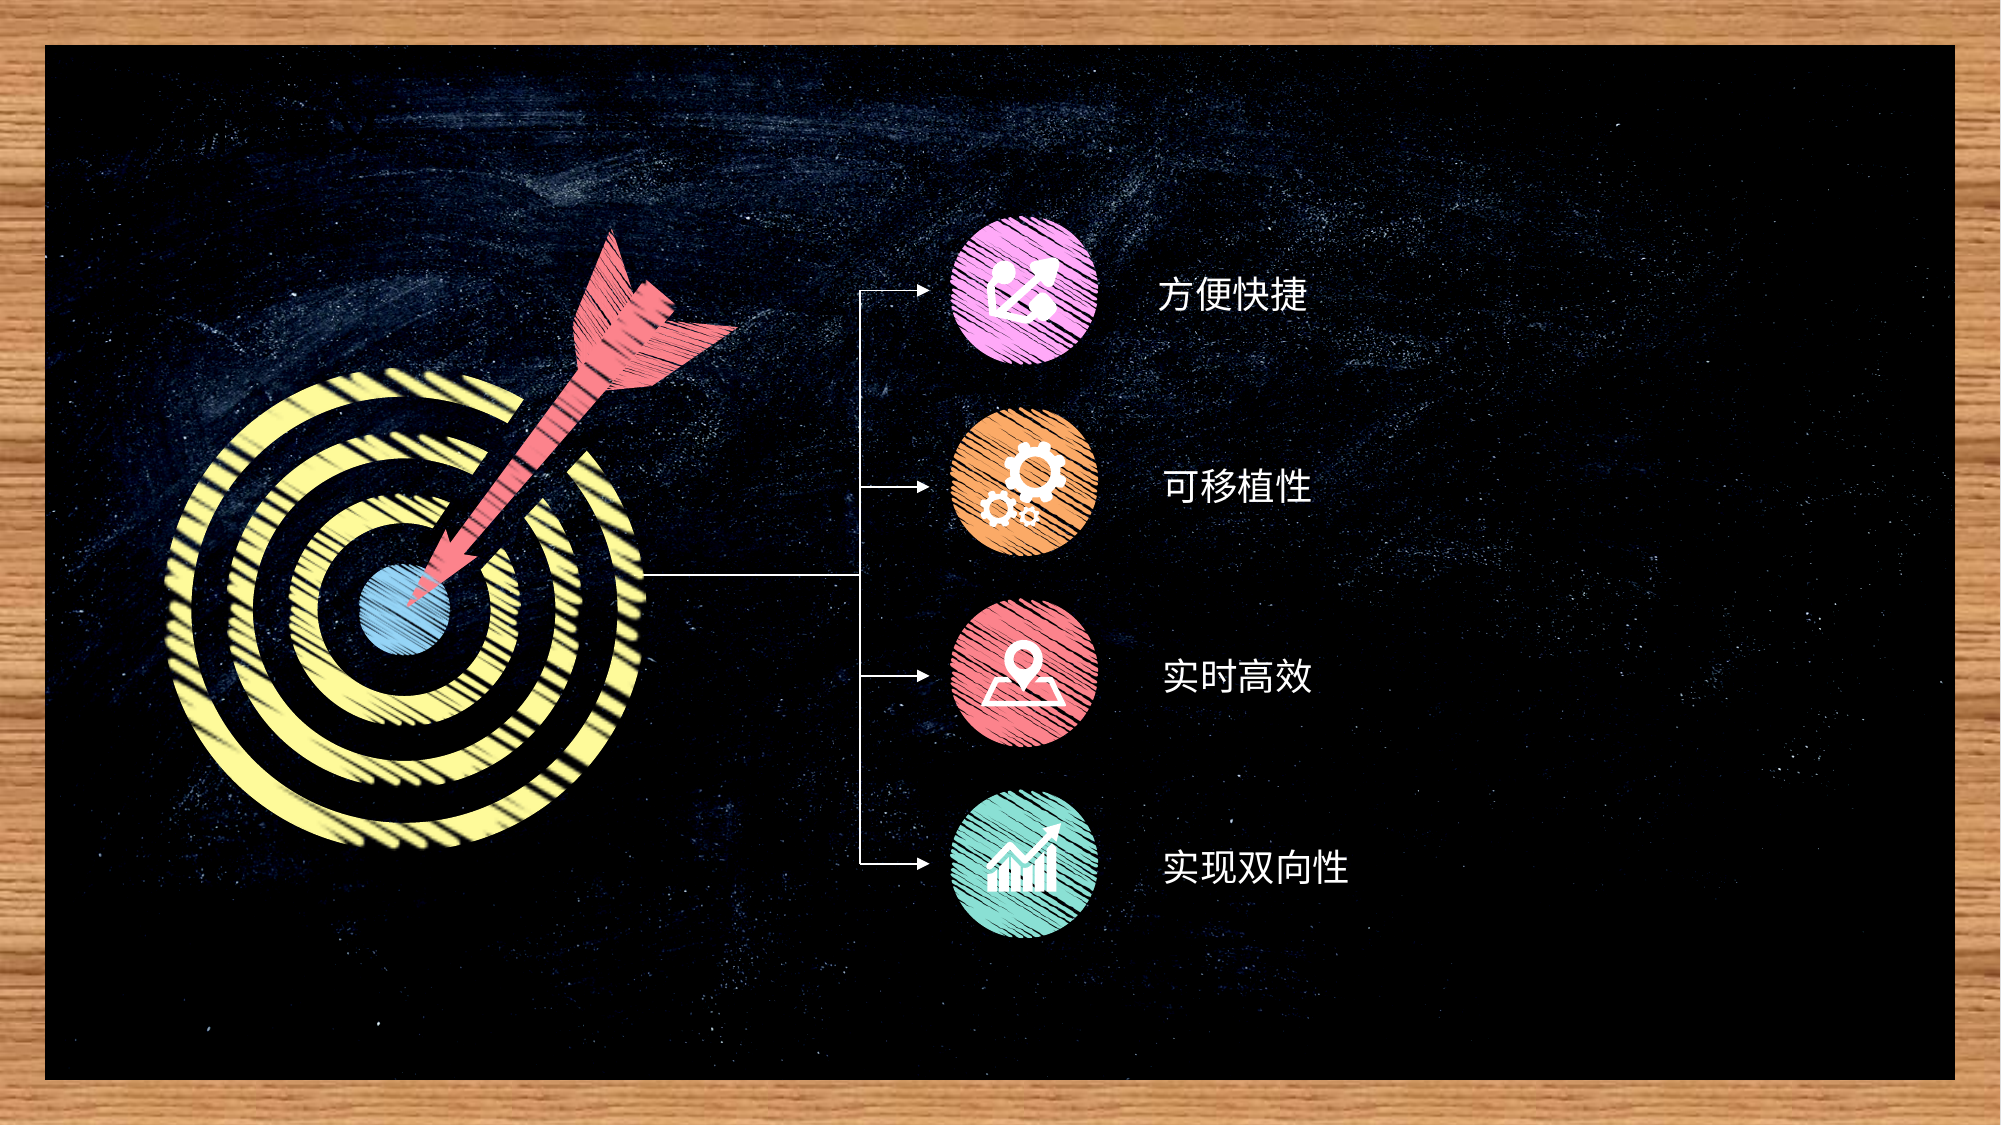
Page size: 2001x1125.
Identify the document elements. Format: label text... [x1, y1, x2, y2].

text_box 方便快捷 [1143, 241, 1797, 377]
text_box 实时高效 [1148, 622, 1802, 751]
text_box [225, 431, 583, 788]
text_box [949, 406, 1099, 557]
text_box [404, 226, 739, 610]
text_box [949, 598, 1099, 748]
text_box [949, 215, 1099, 365]
text_box [287, 493, 521, 727]
text_box 实现双向性 [1148, 813, 1802, 896]
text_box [949, 789, 1099, 939]
text_box [162, 367, 647, 852]
text_box 可移植性 [1148, 432, 1802, 516]
text_box [358, 563, 451, 656]
text_box 研究意义 [168, 93, 649, 169]
picture [46, 46, 1954, 1079]
text_box [0, 0, 2000, 1125]
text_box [859, 290, 930, 864]
